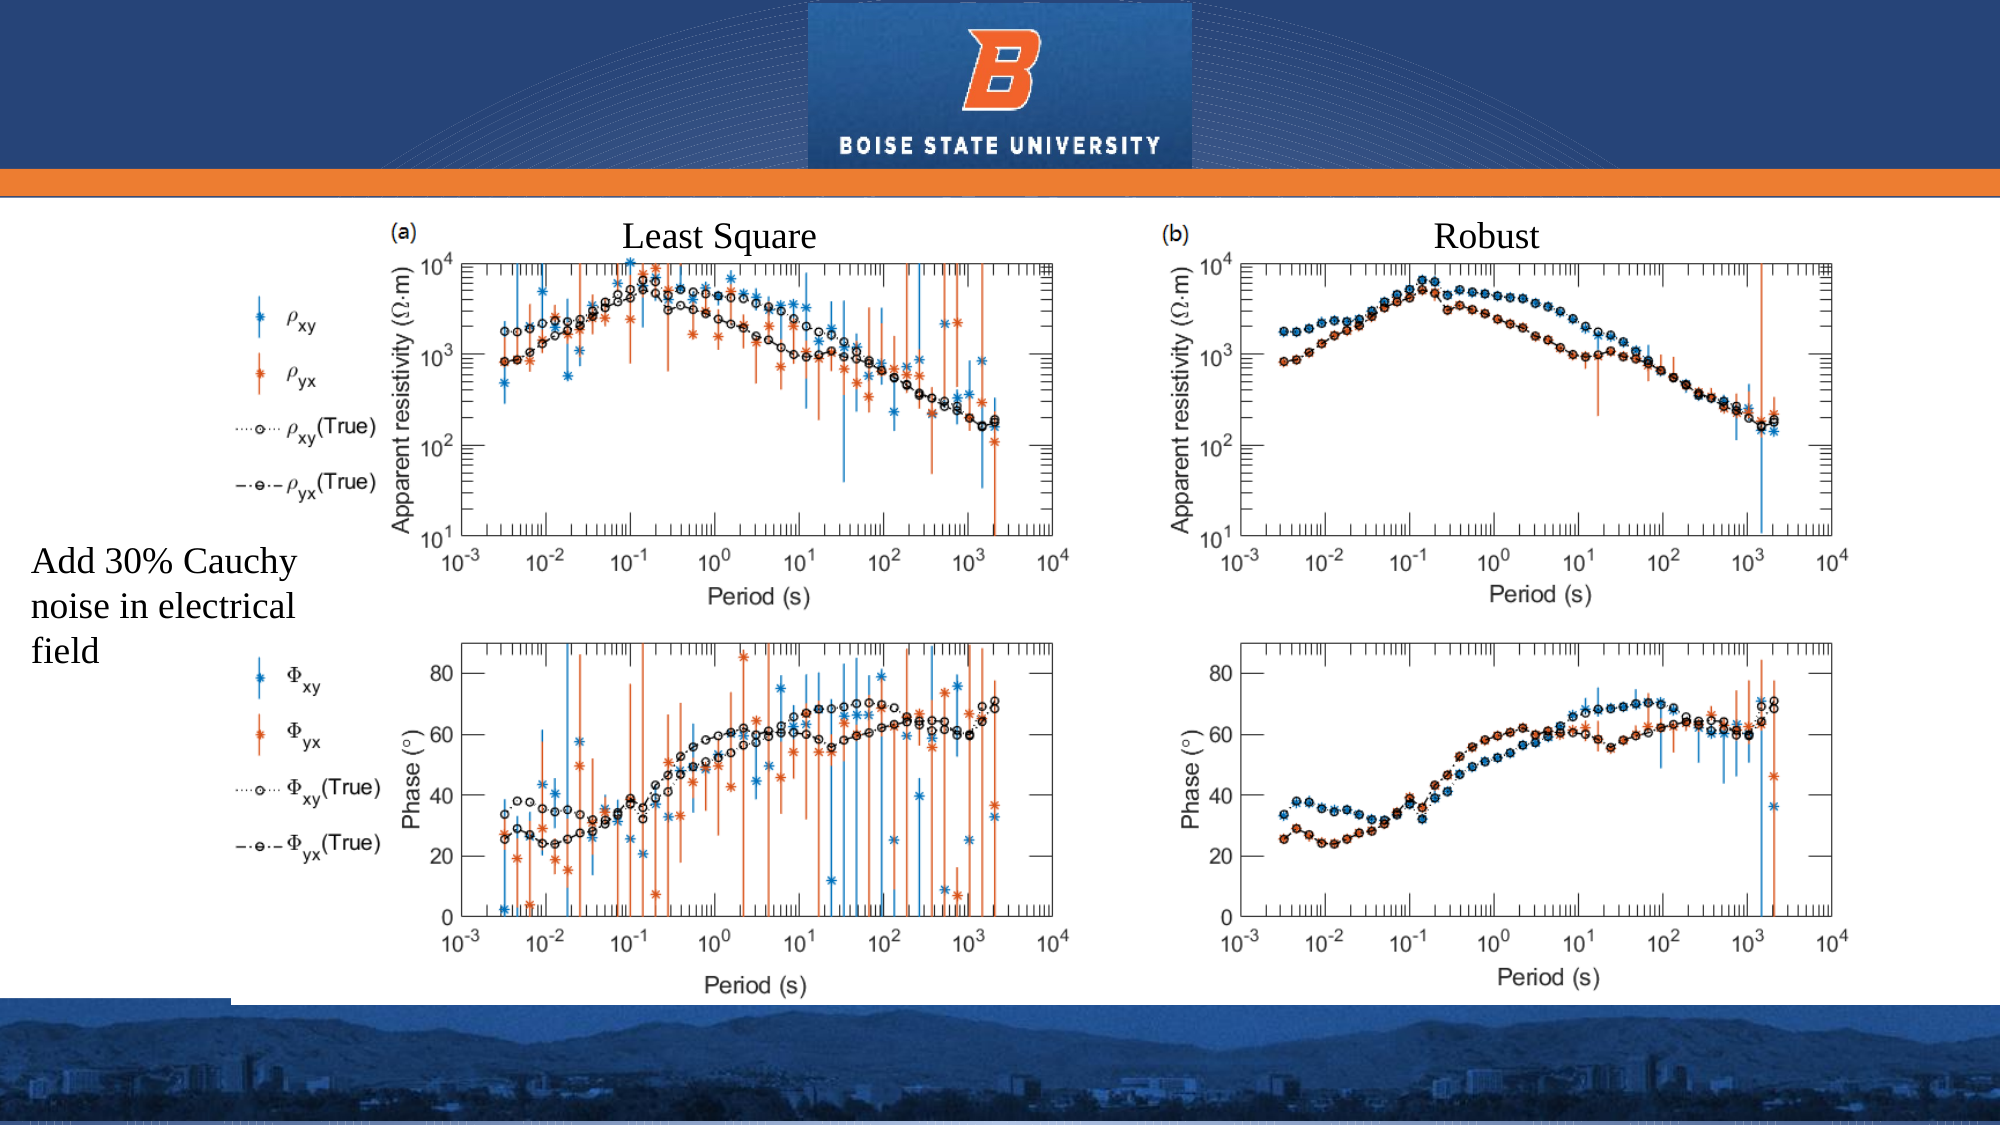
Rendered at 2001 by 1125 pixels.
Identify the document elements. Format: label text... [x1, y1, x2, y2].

picture [0, 203, 2000, 1121]
text_box Add 30% Cauchy noise in electrical field [16, 528, 231, 679]
picture [808, 3, 1192, 168]
